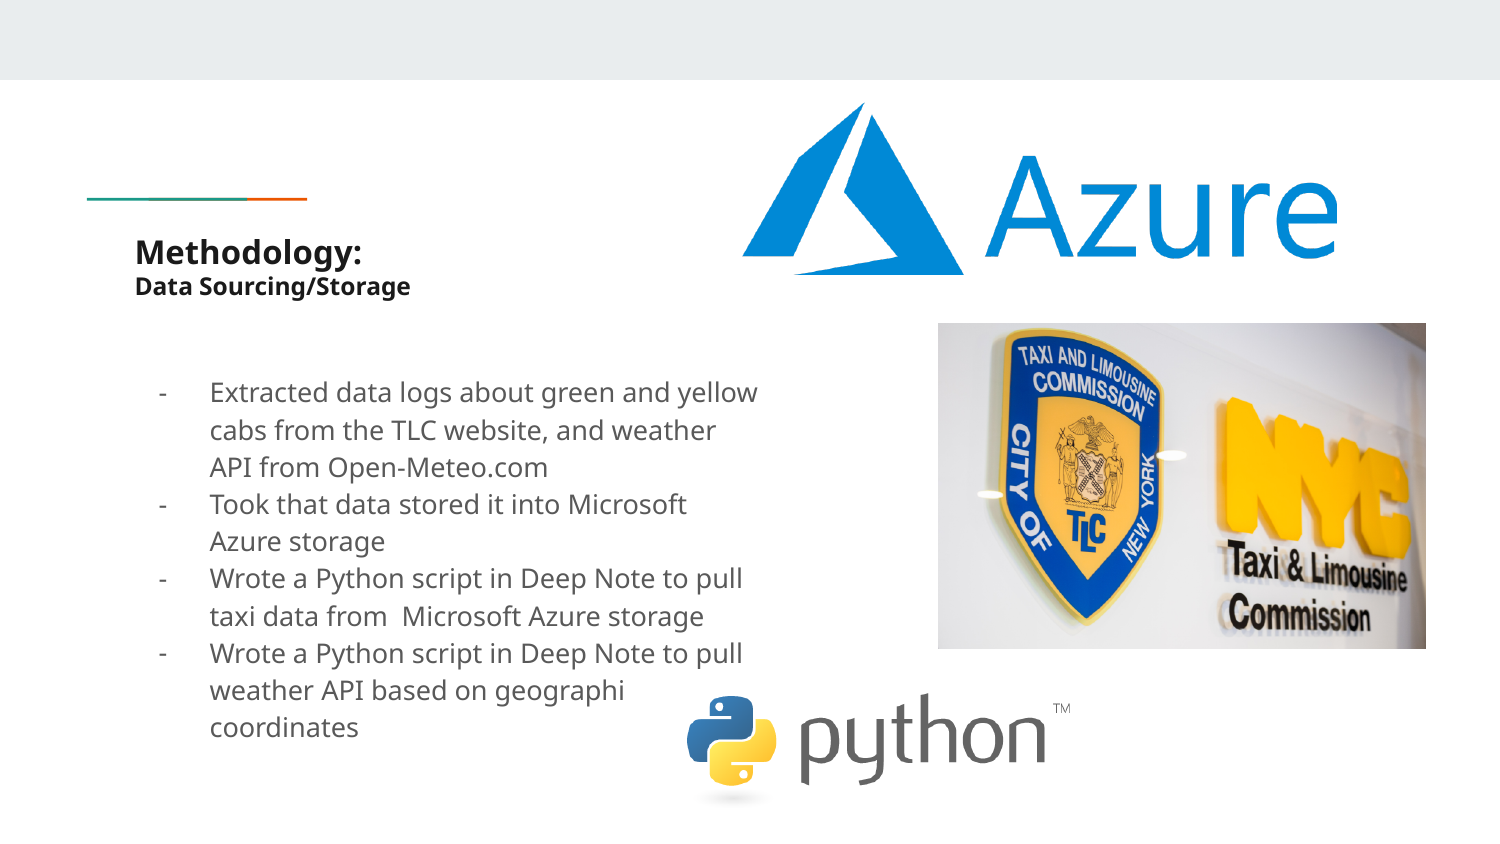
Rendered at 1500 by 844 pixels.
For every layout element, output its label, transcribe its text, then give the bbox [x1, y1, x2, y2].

title Methodology: Data Sourcing/Storage [119, 216, 1381, 357]
list Extracted data logs about green and yellow cabs from the TLC website, and weather API from Open-Meteo.com Took that data stored it into Microsoft Azure storage Wrote a Python script in Deep Note to pull taxi data from Microsoft Azure storage Wrote a Python script in Deep Note to pull weather API based on geographical coordinates [119, 356, 779, 784]
picture [742, 102, 1337, 275]
picture [937, 323, 1426, 649]
picture [623, 668, 1107, 833]
